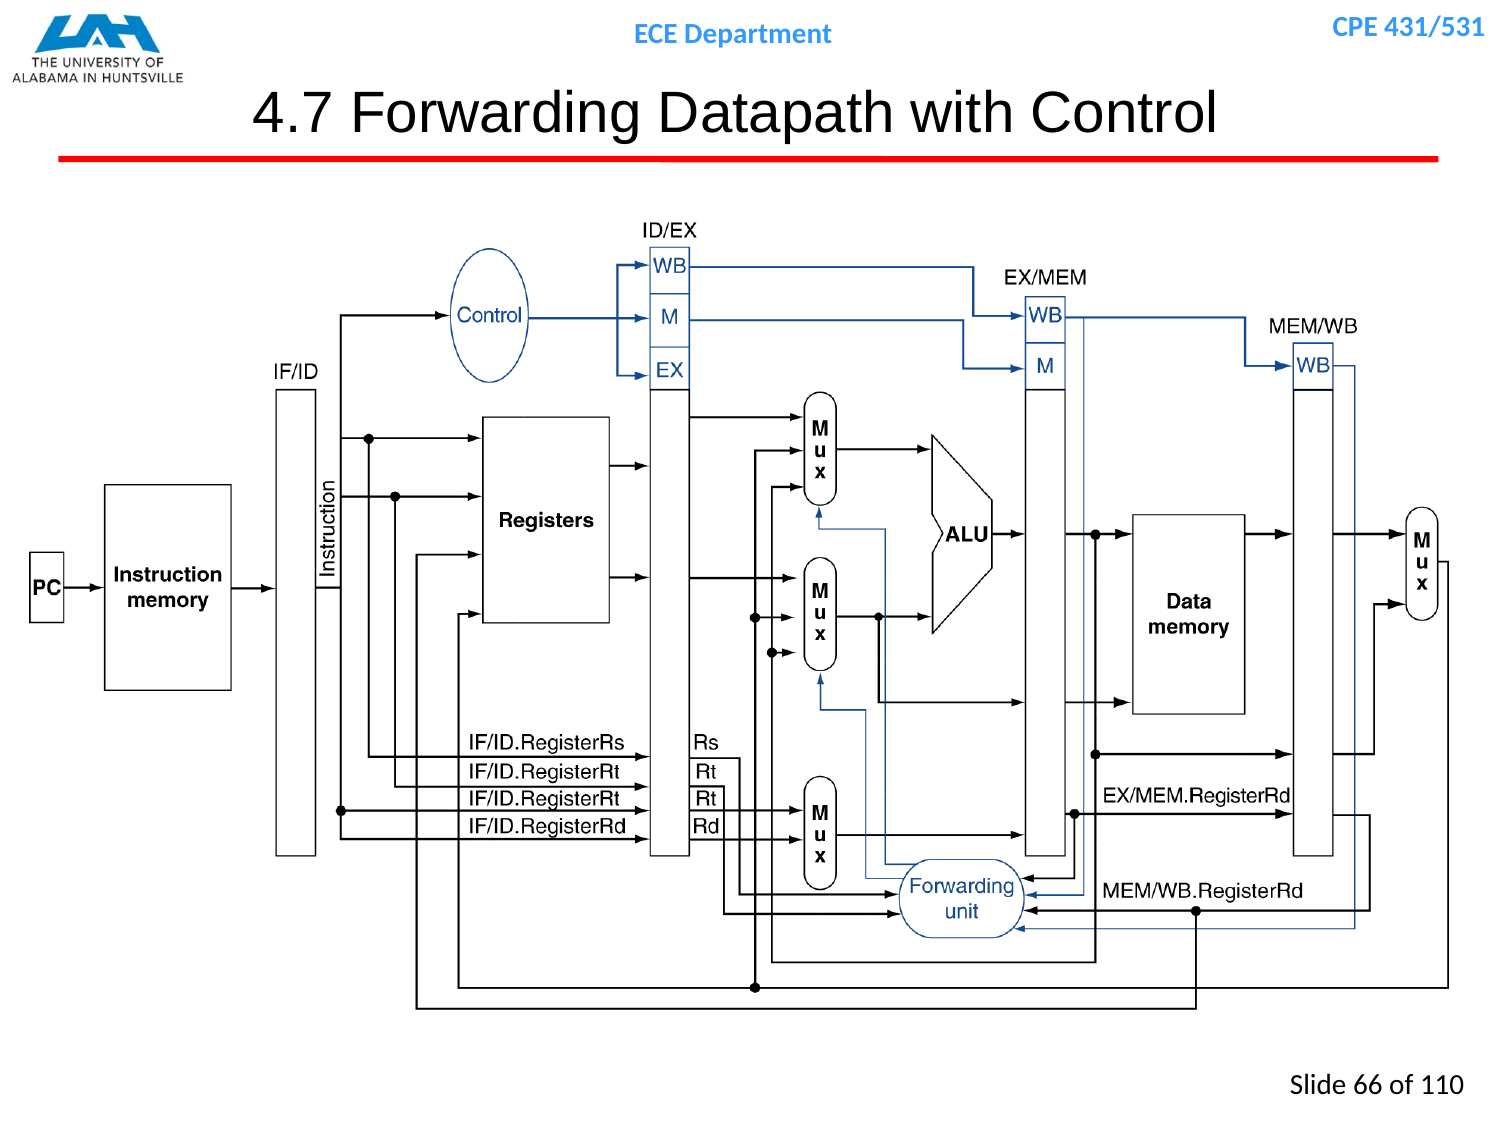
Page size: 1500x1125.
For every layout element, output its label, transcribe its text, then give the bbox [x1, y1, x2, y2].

picture [0, 0, 194, 57]
title 4.7 Forwarding Datapath with Control [0, 57, 1473, 161]
picture [29, 219, 1449, 1010]
